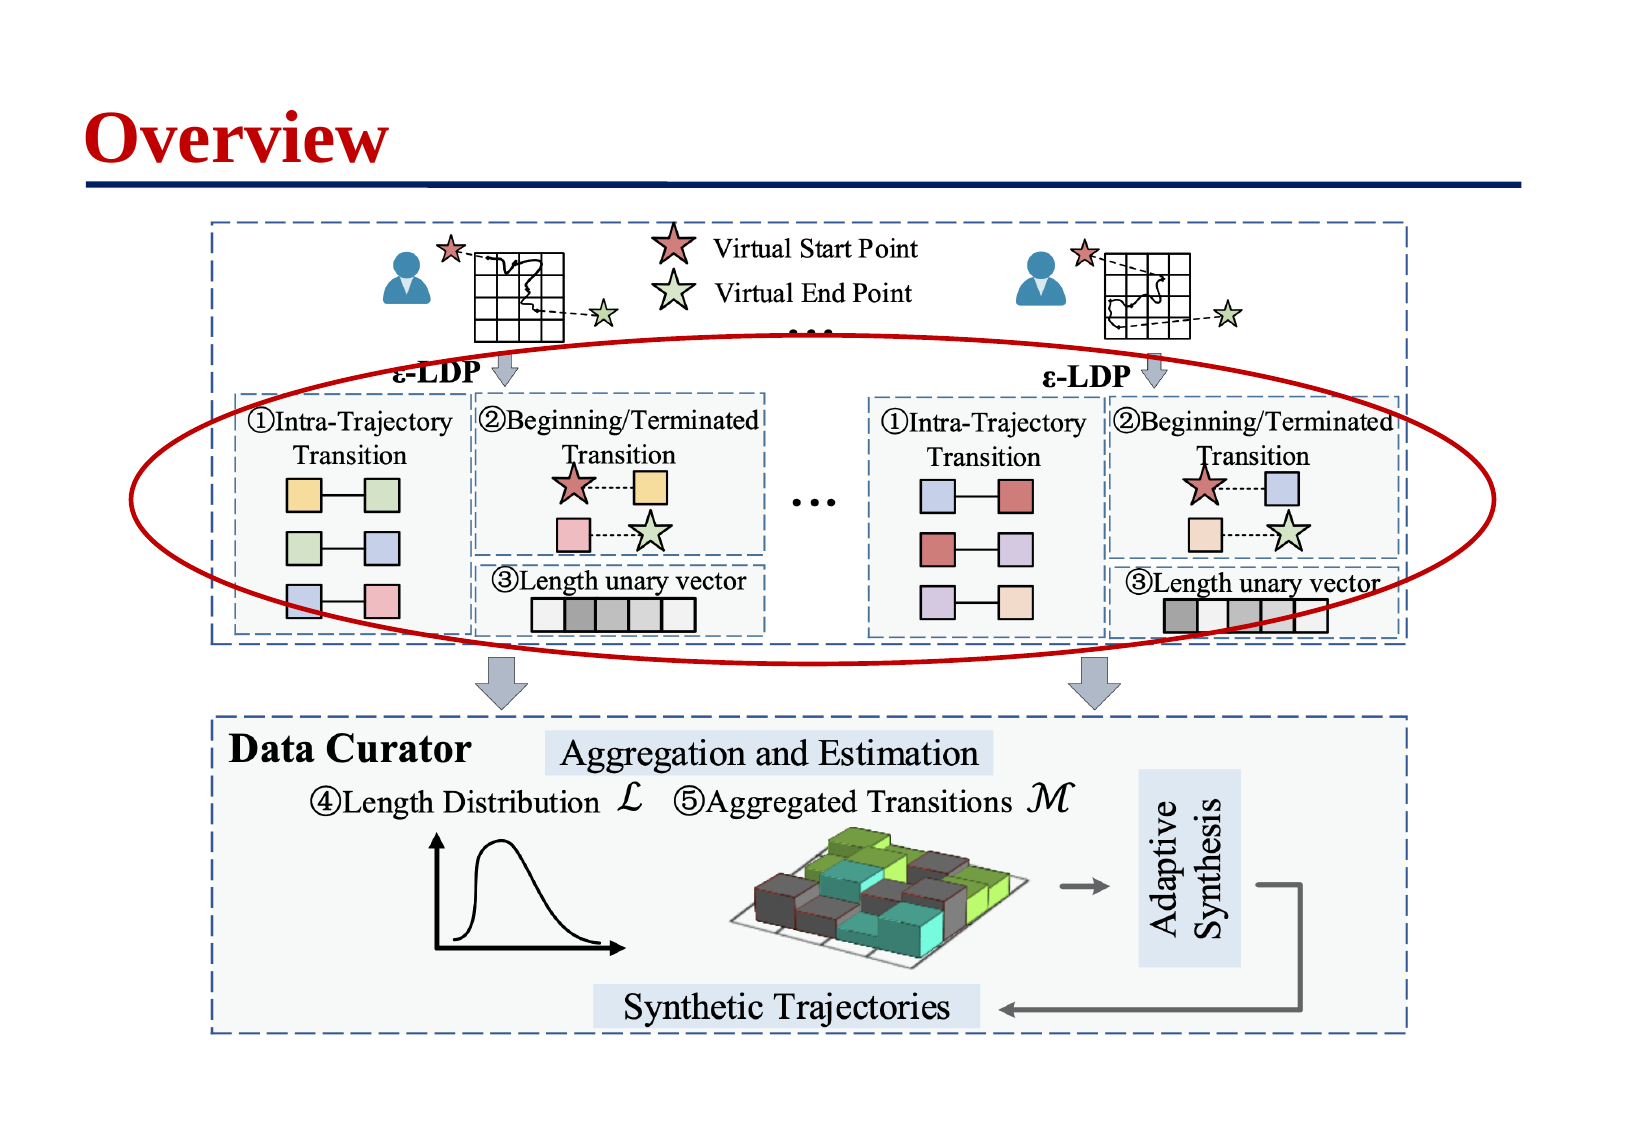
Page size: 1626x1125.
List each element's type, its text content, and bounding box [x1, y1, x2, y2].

text_box Overview [67, 79, 1530, 178]
text_box [1431, 430, 1495, 569]
picture [199, 211, 1426, 1046]
text_box [130, 431, 192, 568]
